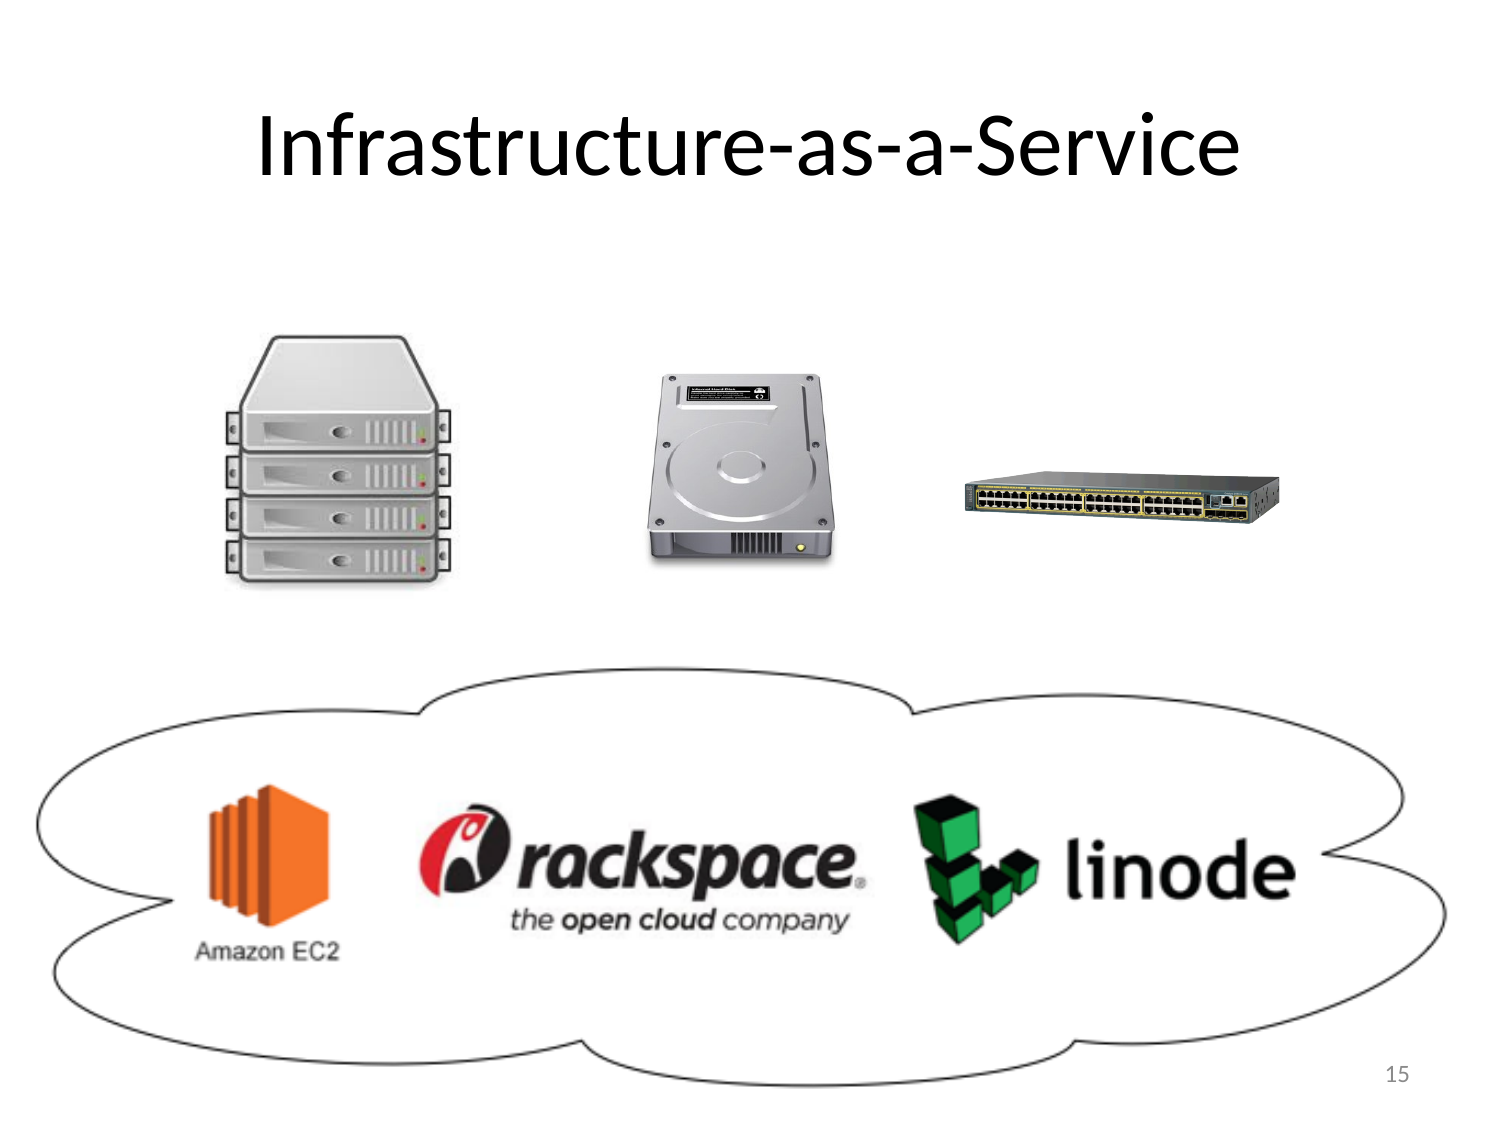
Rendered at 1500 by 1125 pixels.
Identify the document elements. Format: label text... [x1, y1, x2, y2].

title Infrastructure-as-a-Service [75, 45, 1425, 233]
picture [955, 364, 1287, 630]
picture [639, 360, 842, 574]
picture [0, 286, 1500, 1100]
